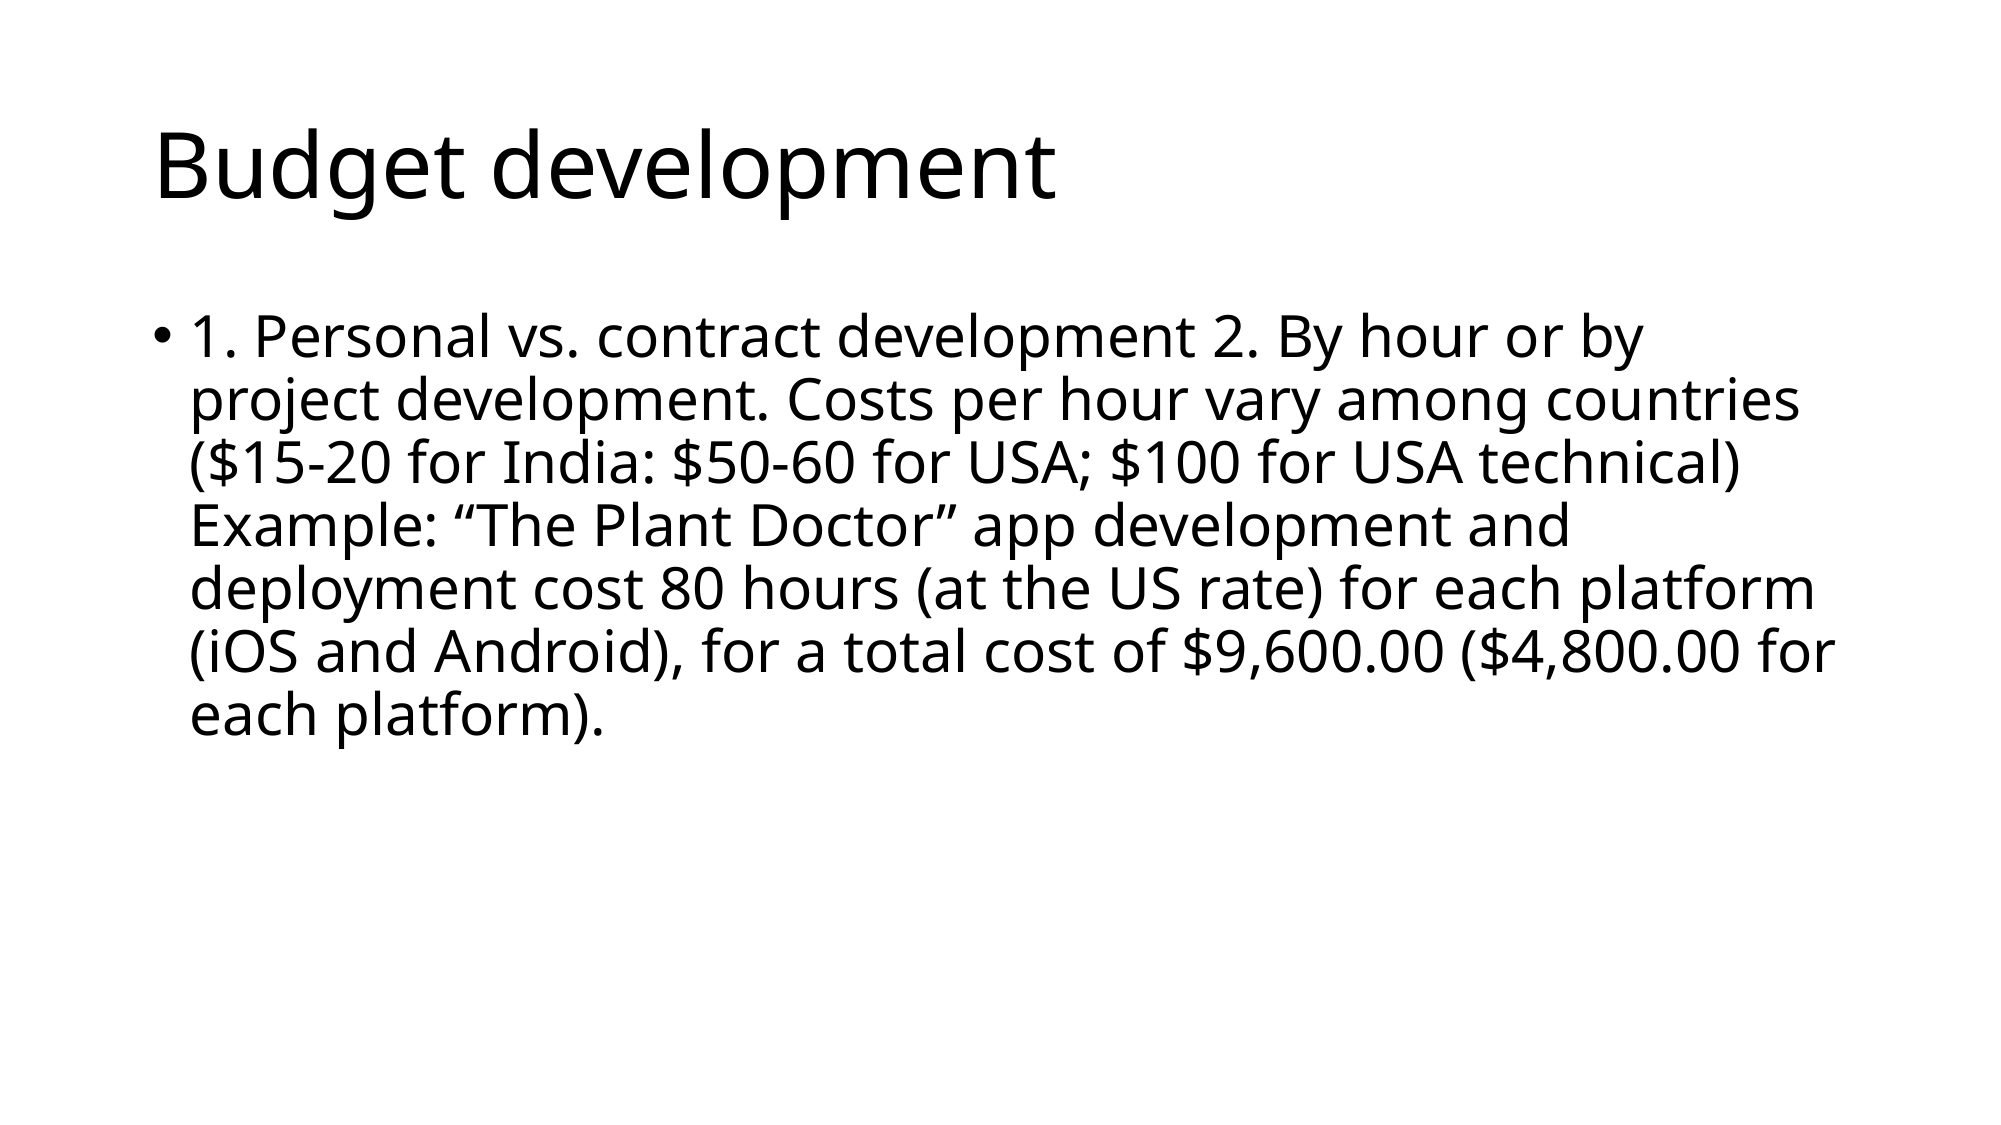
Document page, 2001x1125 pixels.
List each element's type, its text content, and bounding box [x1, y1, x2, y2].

list 1. Personal vs. contract development 2. By hour or by project development. Costs per hour vary among countries ($15-20 for India: $50-60 for USA; $100 for USA technical) Example: “The Plant Doctor” app development and deployment cost 80 hours (at the US rate) for each platform (iOS and Android), for a total cost of $9,600.00 ($4,800.00 for each platform). [137, 299, 1863, 1014]
title Budget development [137, 59, 1863, 278]
